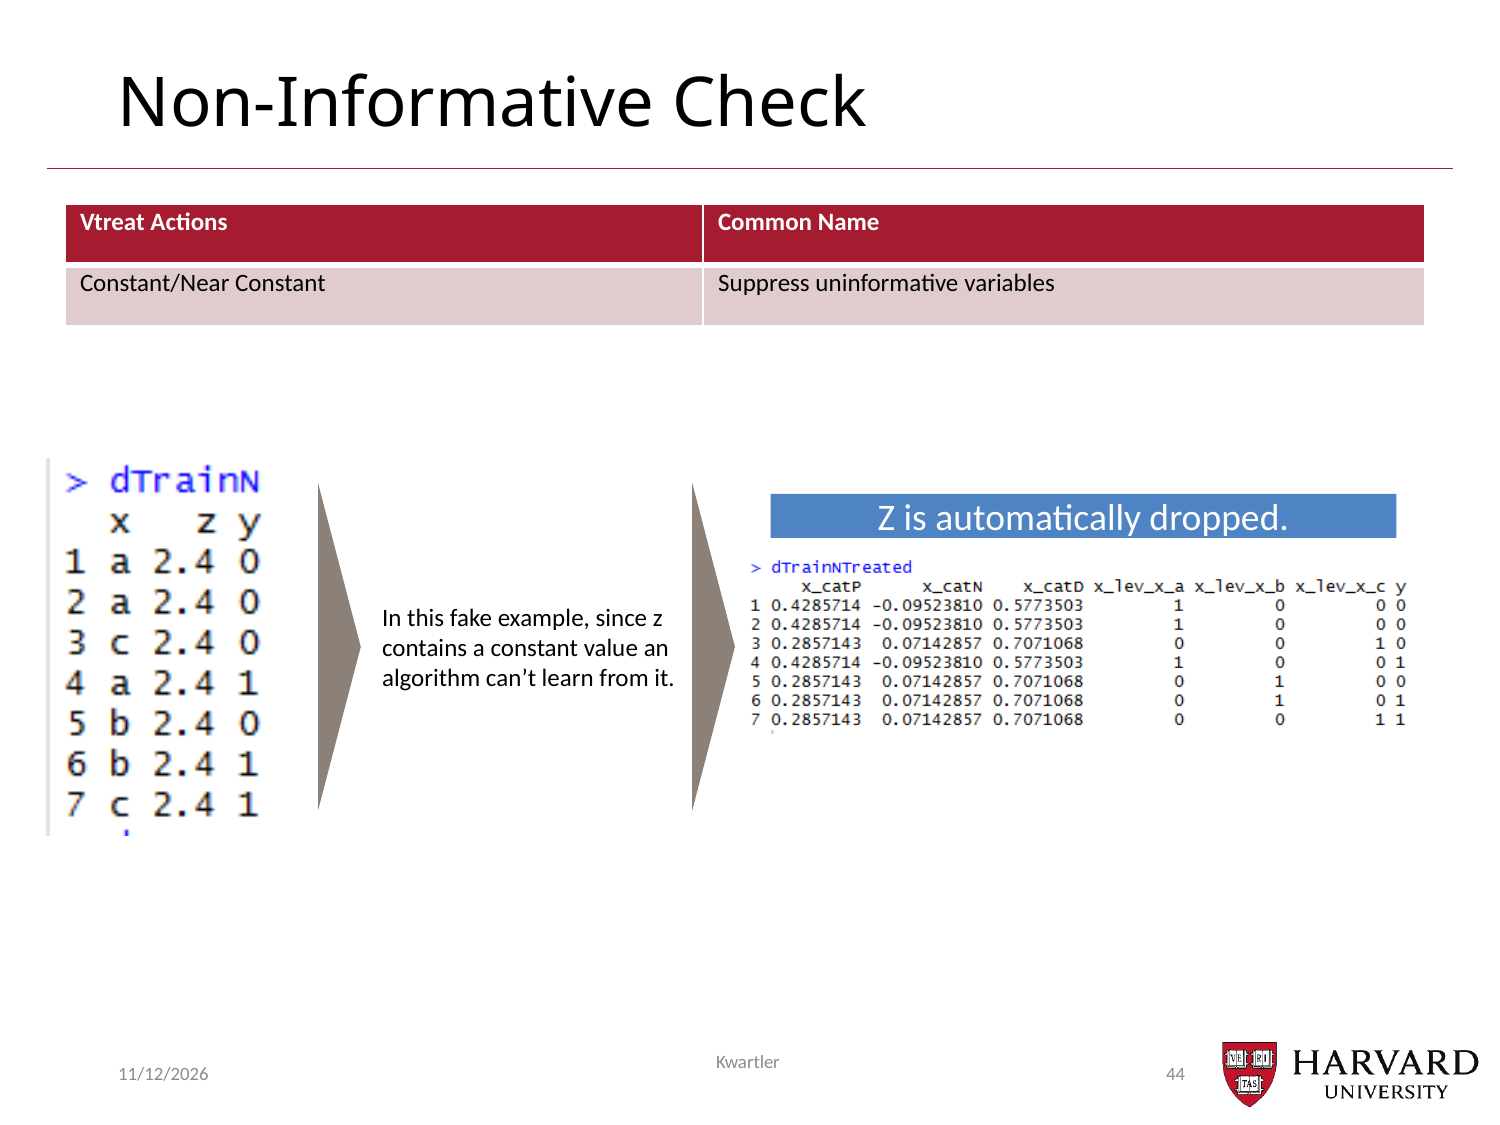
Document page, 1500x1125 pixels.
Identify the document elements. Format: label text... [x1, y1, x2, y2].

text_box Kwartler [496, 1042, 1004, 1103]
table_header Common Name [704, 205, 1424, 262]
picture [45, 458, 272, 836]
title Non-Informative Check [103, 59, 1397, 157]
table_header Vtreat Actions [66, 205, 702, 262]
text_box Z is automatically dropped. [770, 493, 1397, 539]
table_cell Suppress uninformative variables [704, 268, 1424, 325]
text_box In this fake example, since z contains a constant value an algorithm can’t learn from it. [367, 593, 691, 699]
text_box [691, 482, 737, 811]
picture [745, 559, 1415, 734]
text_box [317, 482, 362, 811]
table_cell Constant/Near Constant [66, 268, 702, 325]
slide_number 44 [1059, 1042, 1200, 1103]
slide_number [103, 1042, 441, 1103]
picture [1200, 1024, 1500, 1125]
